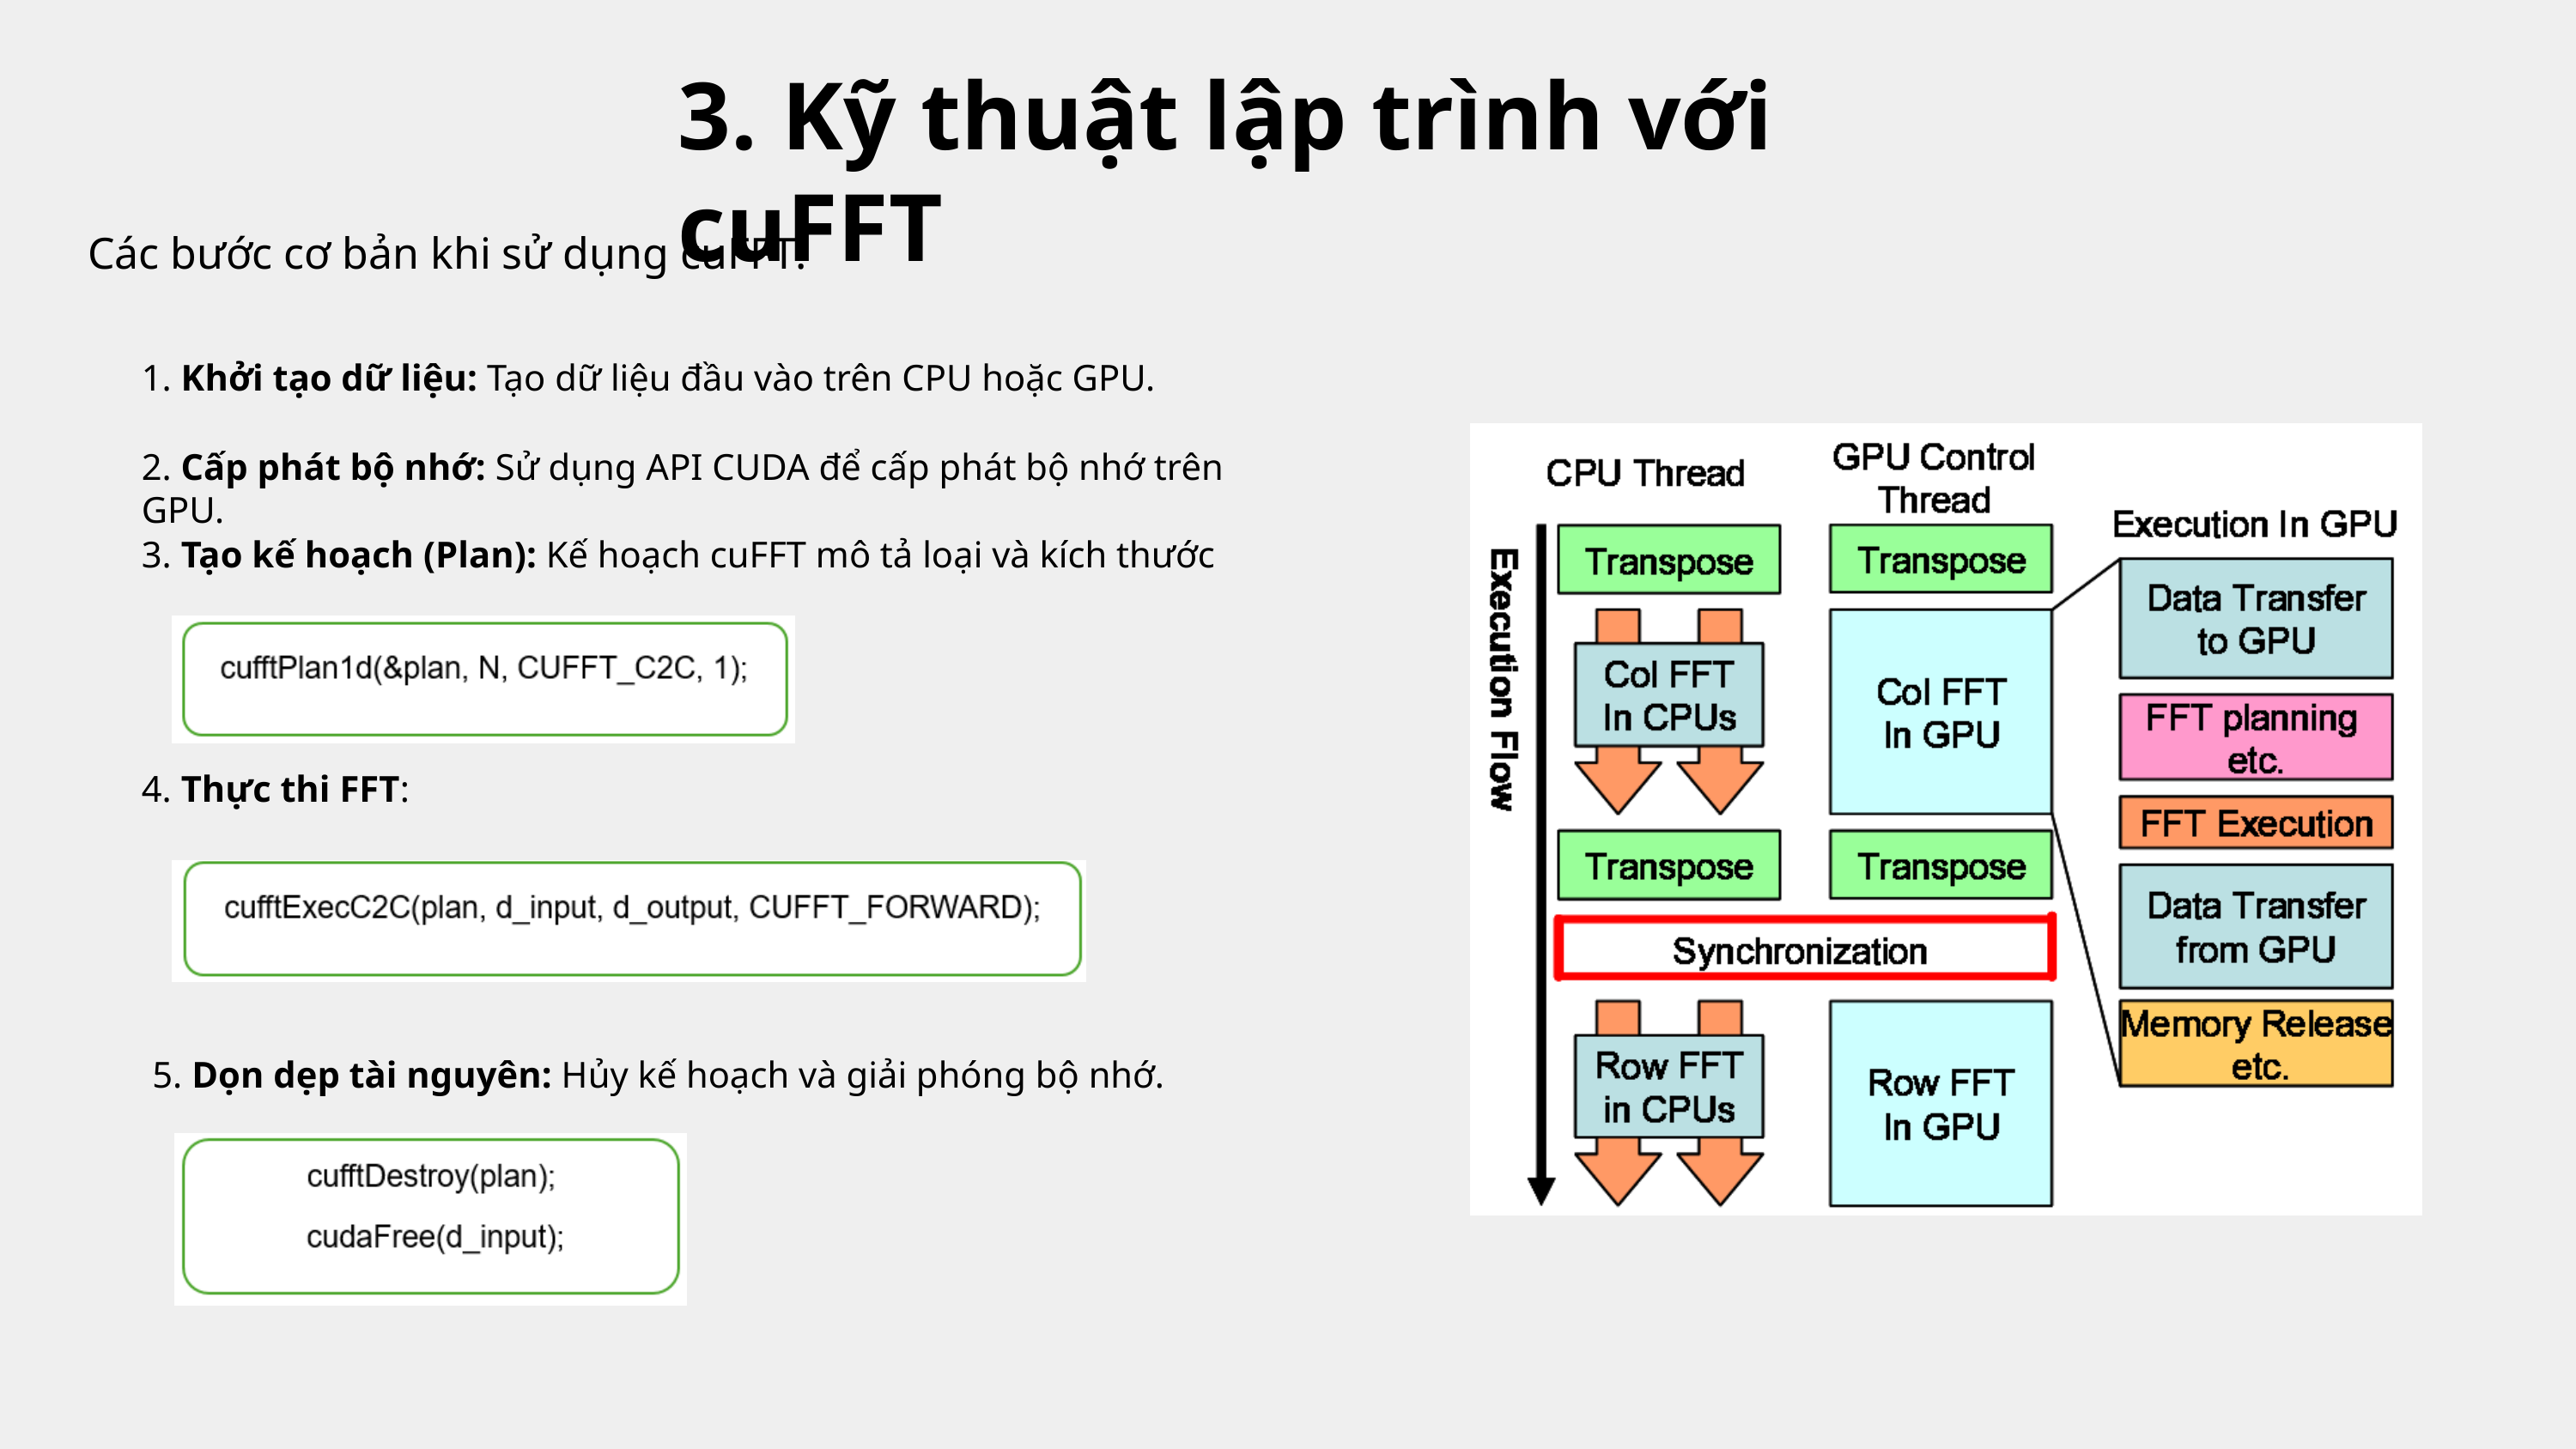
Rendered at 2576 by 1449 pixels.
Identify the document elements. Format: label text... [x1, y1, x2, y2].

picture [171, 860, 1086, 982]
text_box Các bước cơ bản khi sử dụng cuFFT: [75, 220, 1686, 336]
text_box 2. Cấp phát bộ nhớ: Sử dụng API CUDA để cấp phát bộ nhớ trên GPU. [128, 438, 1299, 537]
picture [171, 615, 795, 743]
text_box 3. Kỹ thuật lập trình với cuFFT [665, 50, 2050, 287]
picture [1470, 423, 2422, 1216]
text_box 5. Dọn dẹp tài nguyên: Hủy kế hoạch và giải phóng bộ nhớ. [139, 1046, 1256, 1145]
text_box 4. Thực thi FFT: [129, 760, 1245, 816]
text_box 1. Khởi tạo dữ liệu: Tạo dữ liệu đầu vào trên CPU hoặc GPU. [129, 349, 1245, 404]
text_box 3. Tạo kế hoạch (Plan): Kế hoạch cuFFT mô tả loại và kích thước [129, 525, 1245, 582]
picture [173, 1133, 688, 1306]
